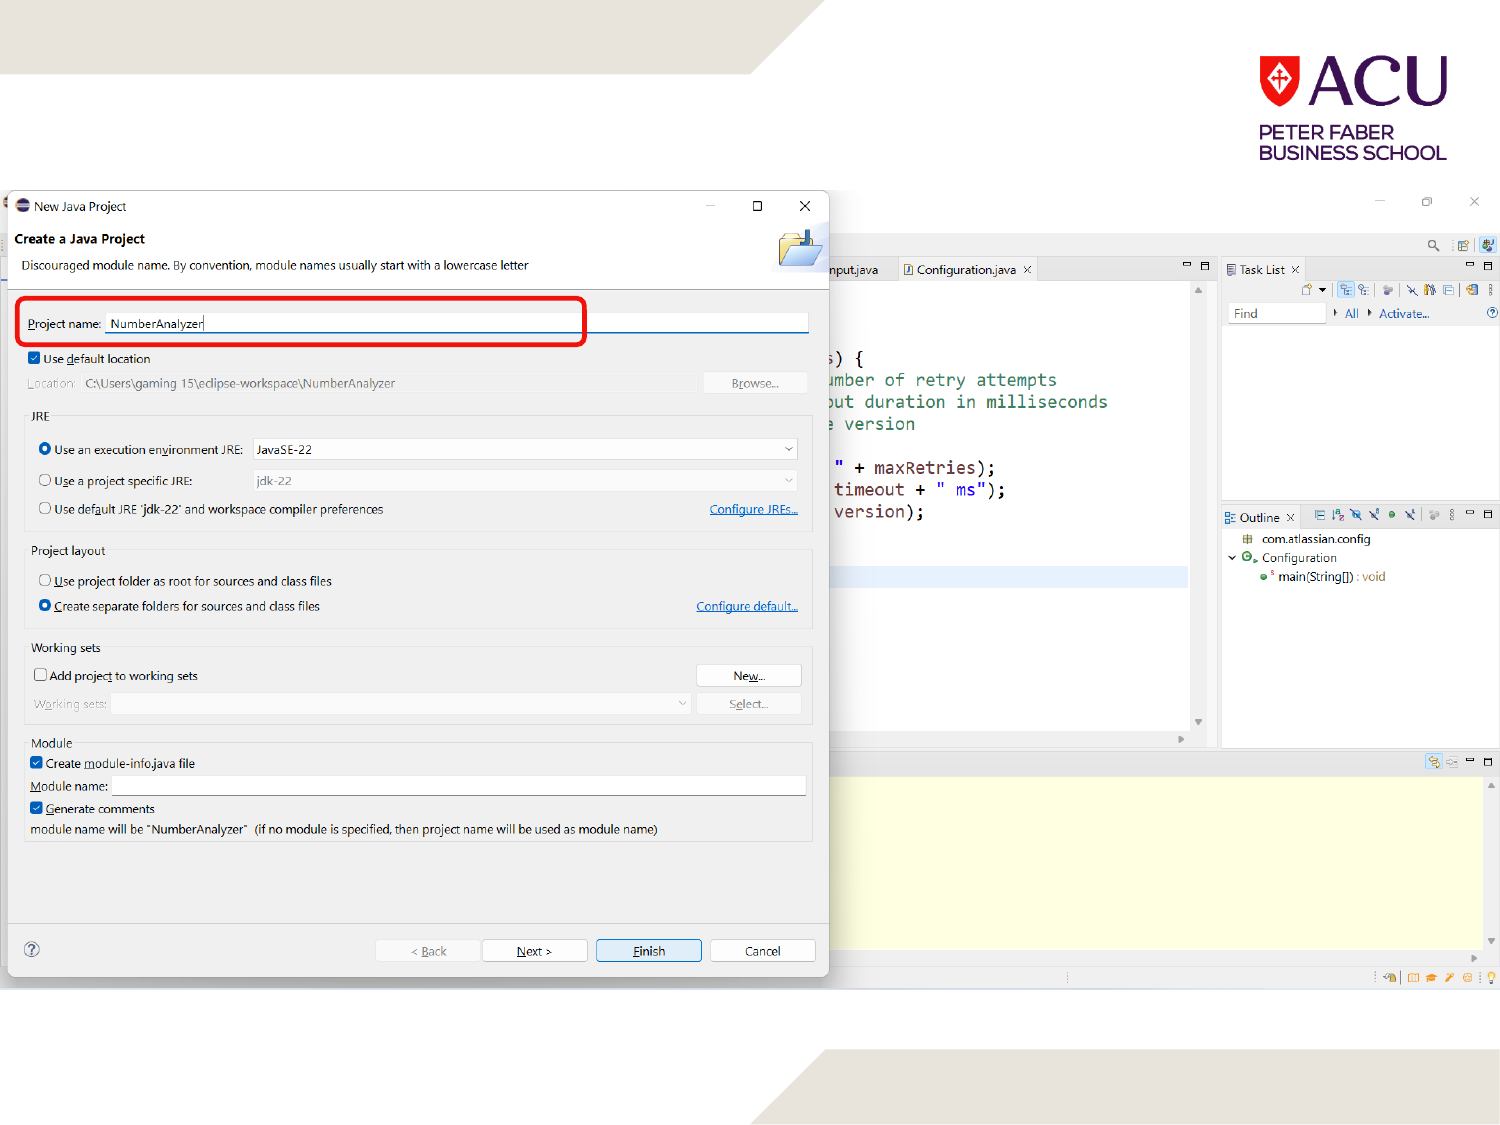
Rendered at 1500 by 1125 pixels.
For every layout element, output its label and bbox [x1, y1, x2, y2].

picture [1240, 41, 1466, 175]
picture [0, 190, 1500, 990]
